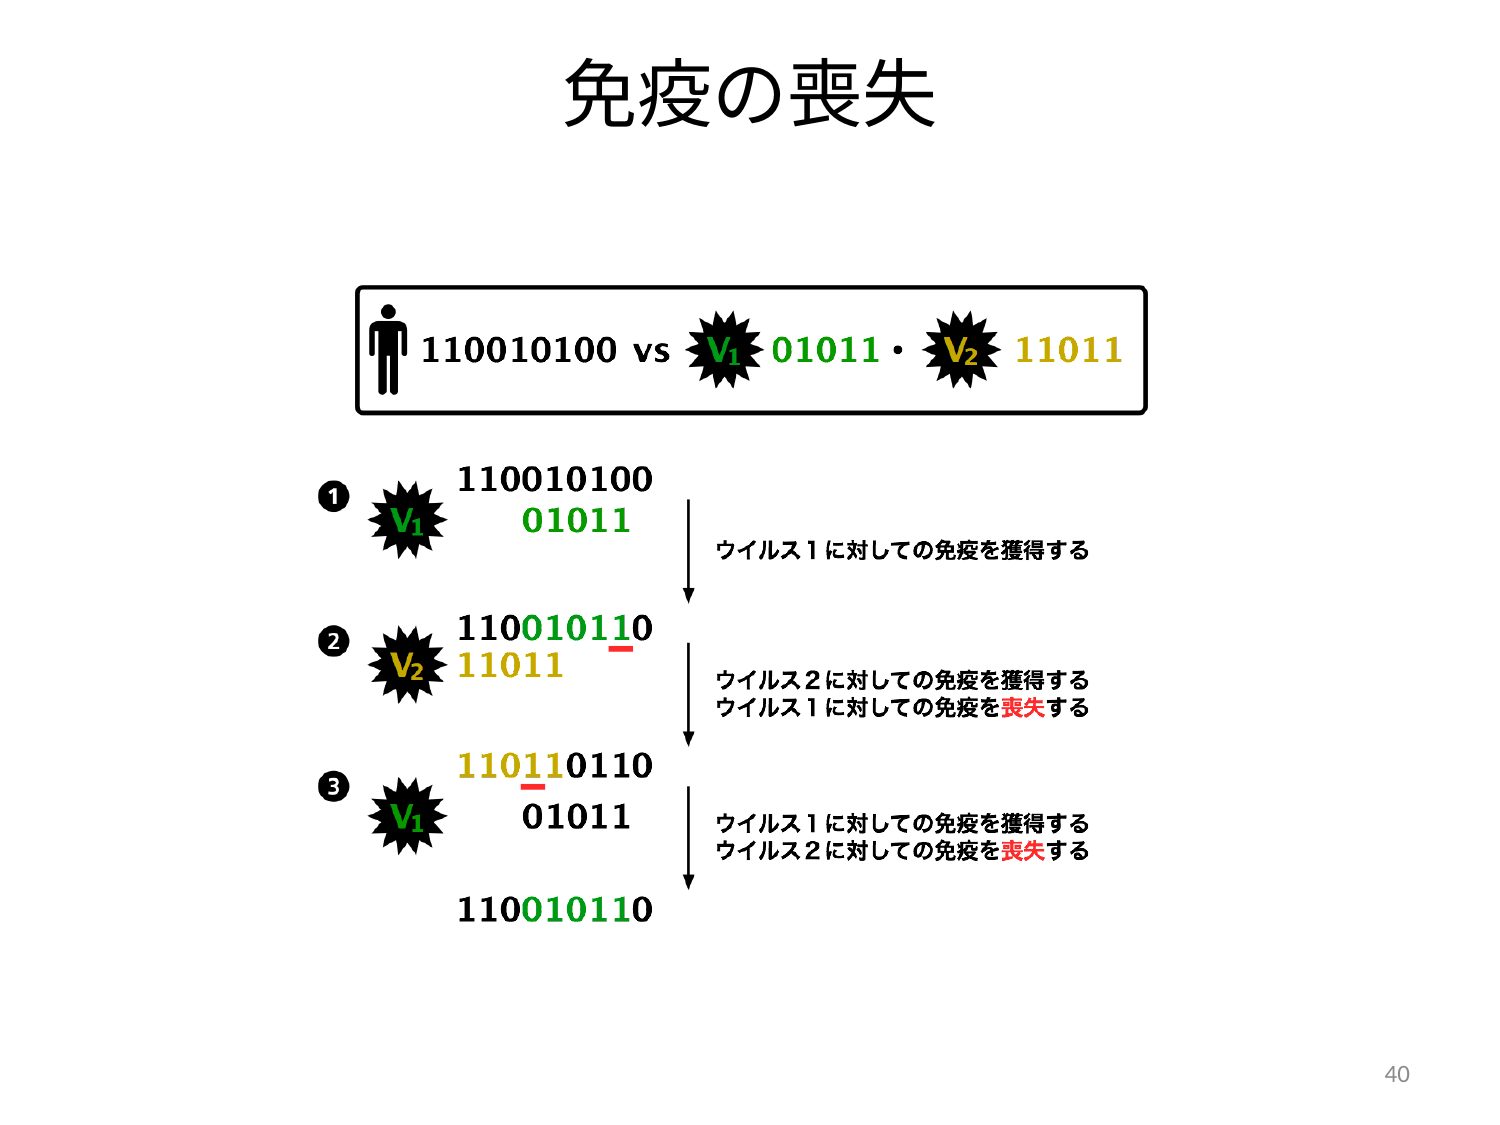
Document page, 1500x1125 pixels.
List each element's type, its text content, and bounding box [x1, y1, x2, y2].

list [286, 262, 1214, 1006]
title 免疫の喪失 [75, 45, 1425, 138]
slide_number 40 [1074, 1042, 1425, 1103]
